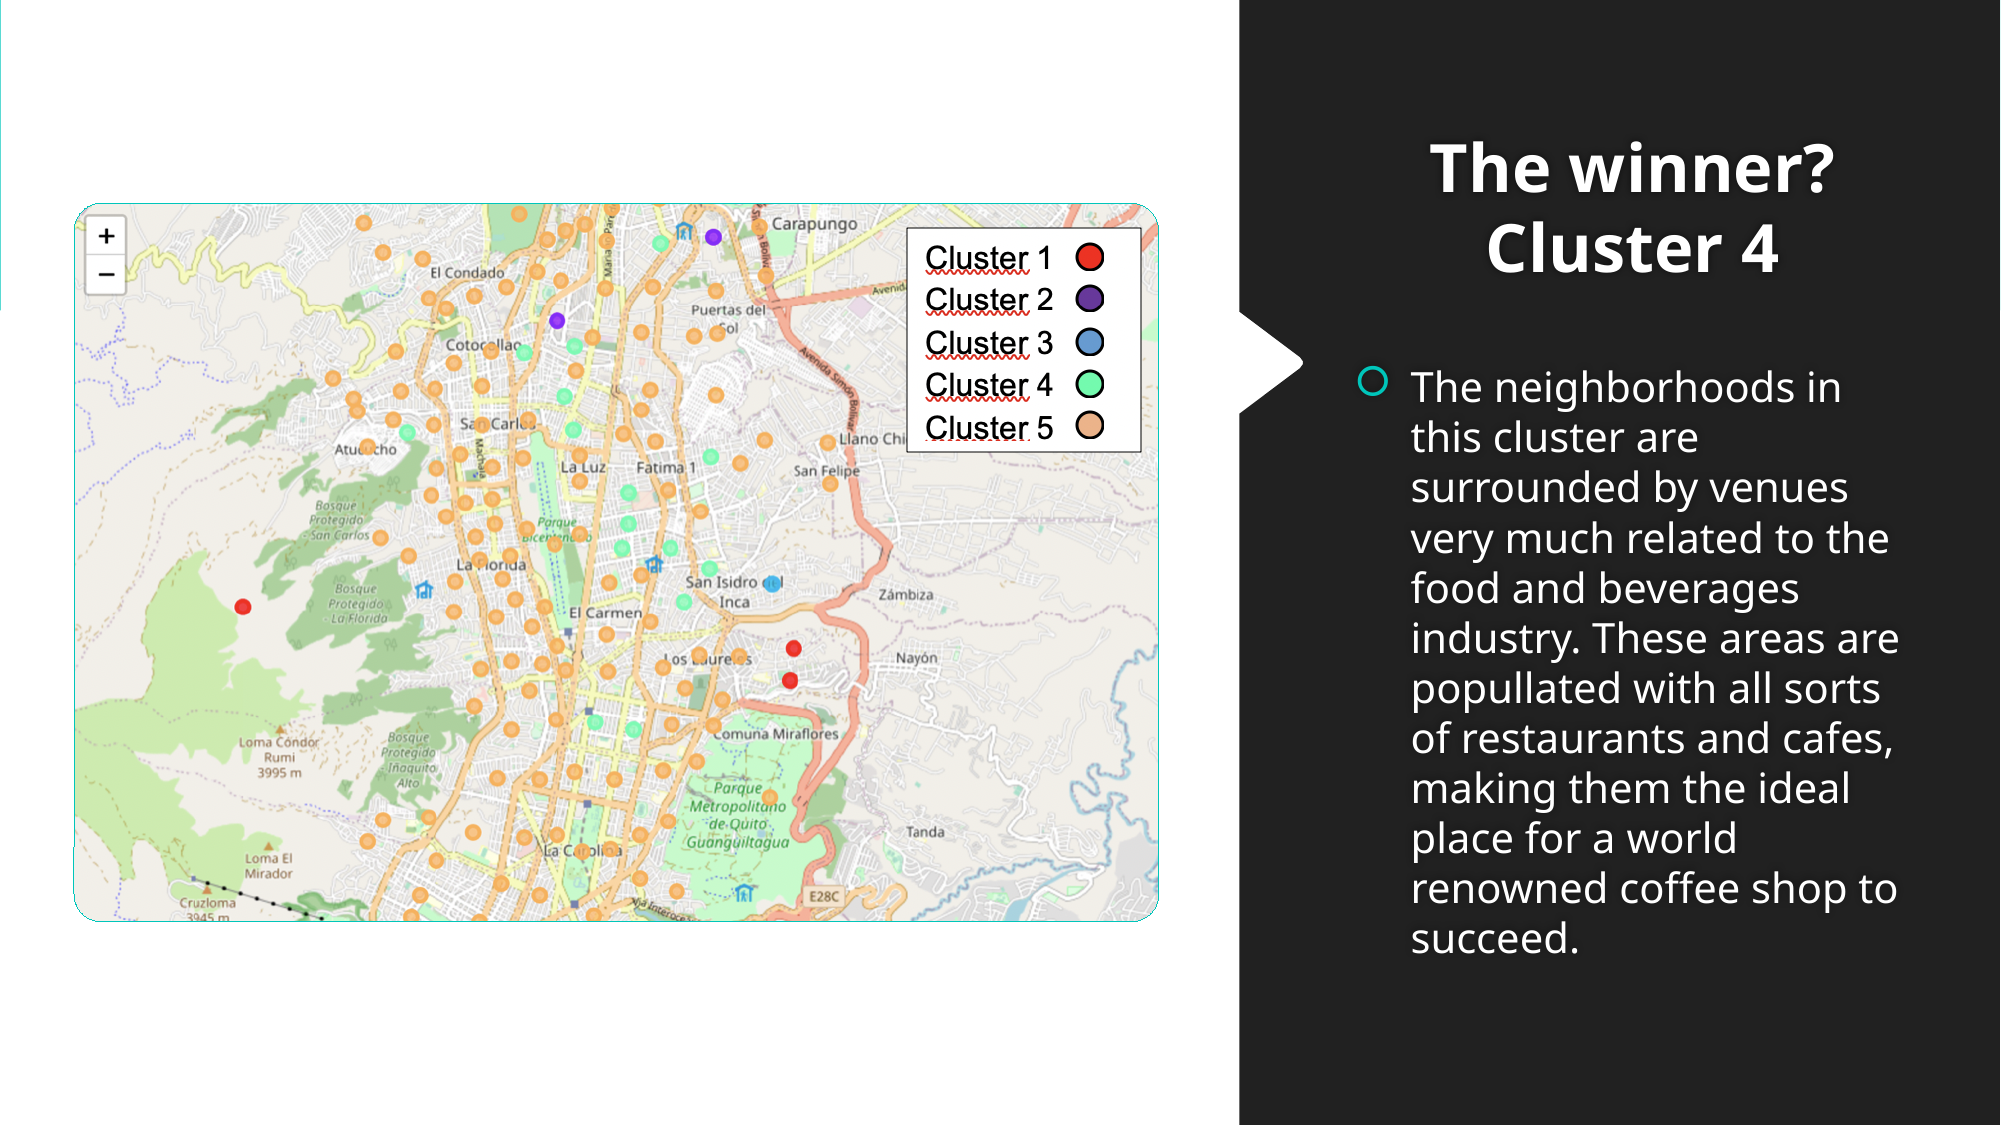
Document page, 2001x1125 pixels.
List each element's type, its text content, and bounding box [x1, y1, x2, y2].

picture [73, 202, 1160, 922]
list The neighborhoods in this cluster are surrounded by venues very much related to the food and beverages industry. These areas are popullated with all sorts of restaurants and cafes, making them the ideal place for a world renowned coffee shop to succeed. [1339, 332, 1926, 991]
text_box [0, 0, 1302, 1125]
text_box [1238, 0, 2000, 1125]
title The winner? Cluster 4 [1339, 75, 1926, 294]
